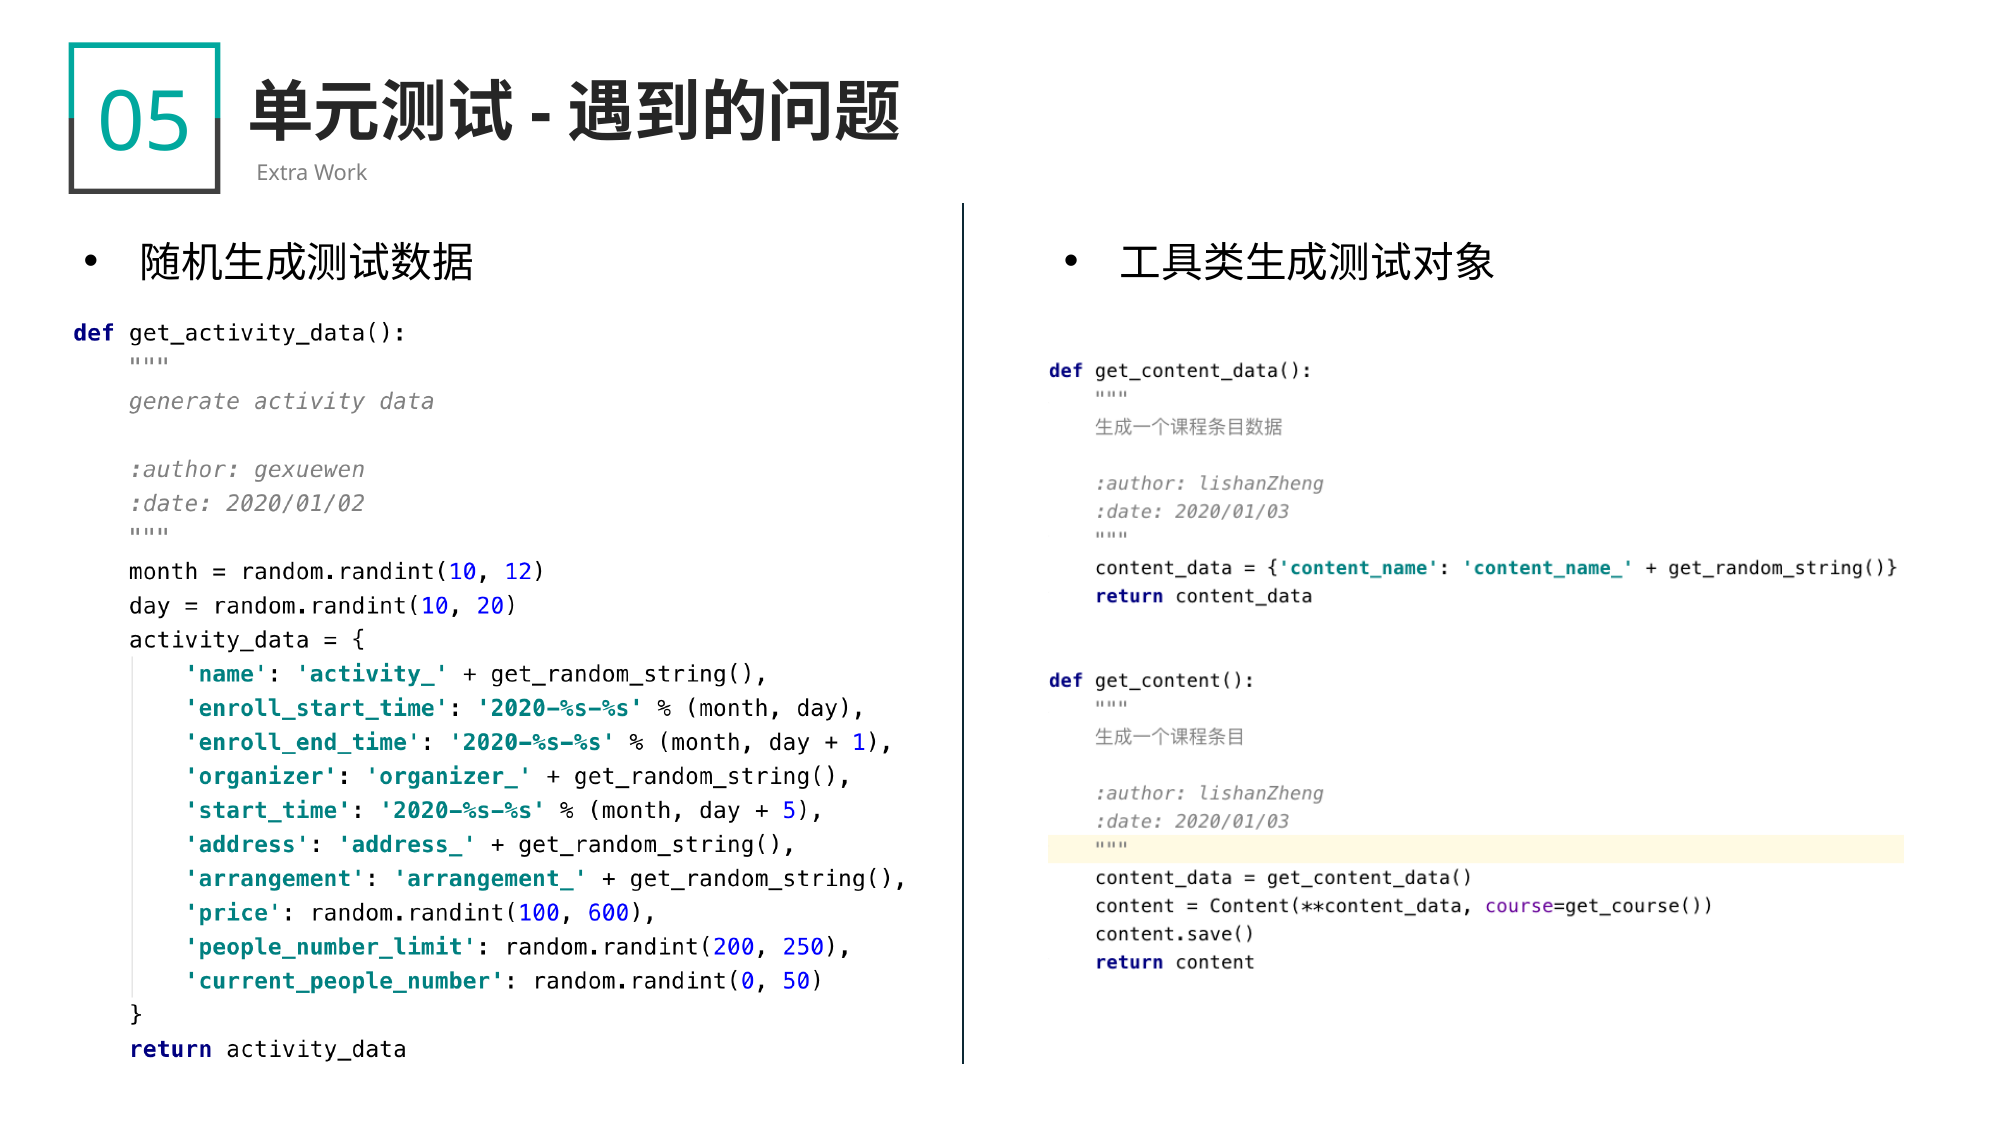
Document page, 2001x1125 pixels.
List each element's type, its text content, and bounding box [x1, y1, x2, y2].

text_box 工具类生成测试对象 [1048, 203, 1758, 293]
text_box 05 [68, 60, 221, 175]
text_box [241, 60, 941, 191]
picture [73, 315, 920, 1065]
text_box [68, 175, 221, 195]
picture [1048, 352, 1904, 980]
text_box 随机生成测试数据 [68, 203, 778, 293]
text_box [68, 41, 221, 60]
